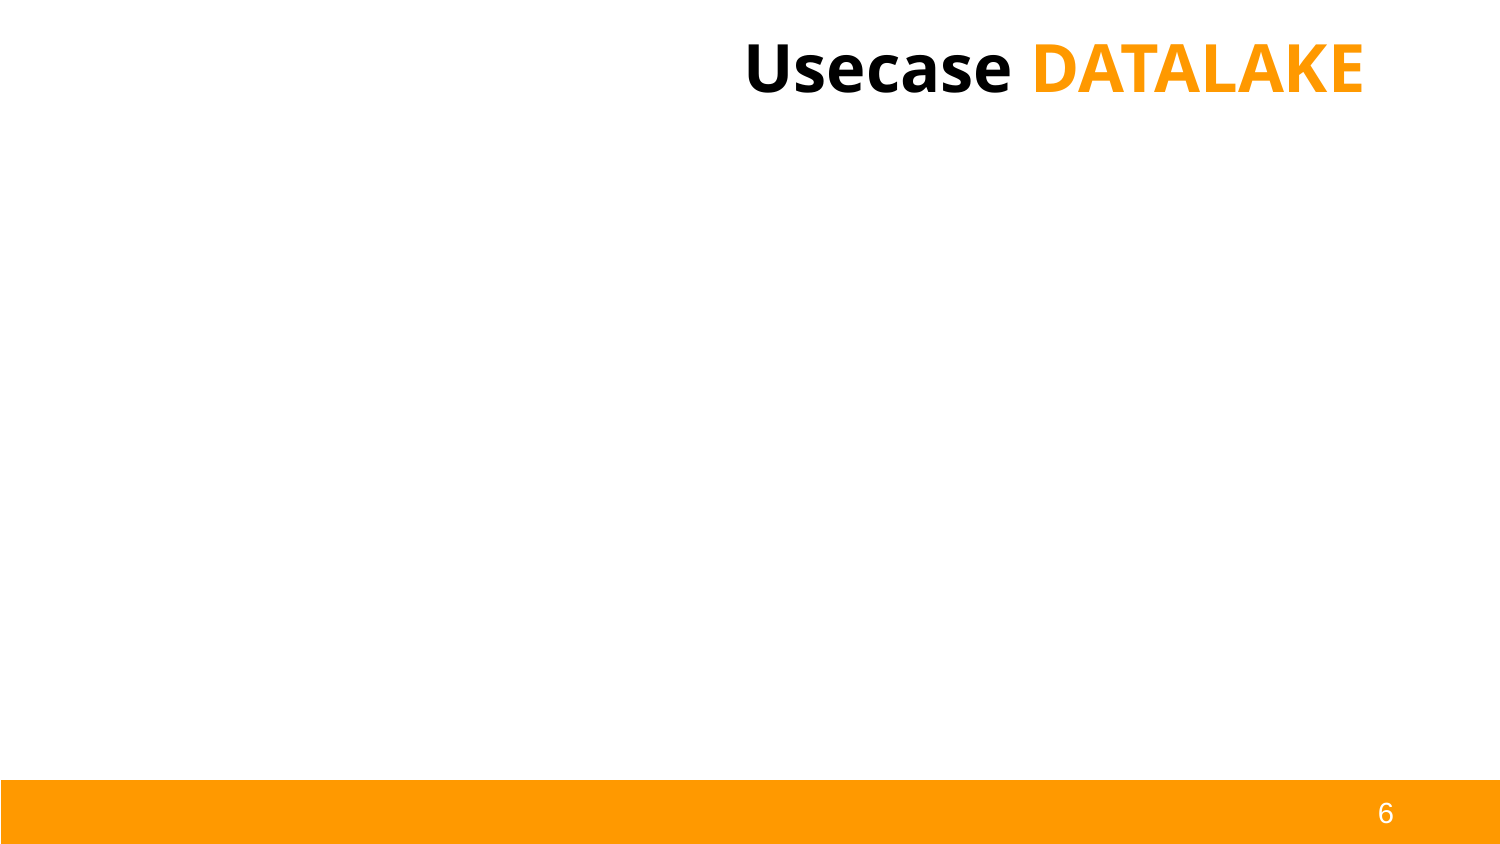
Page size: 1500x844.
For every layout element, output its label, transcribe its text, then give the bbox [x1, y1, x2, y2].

title Usecase DATALAKE [119, 25, 1381, 120]
